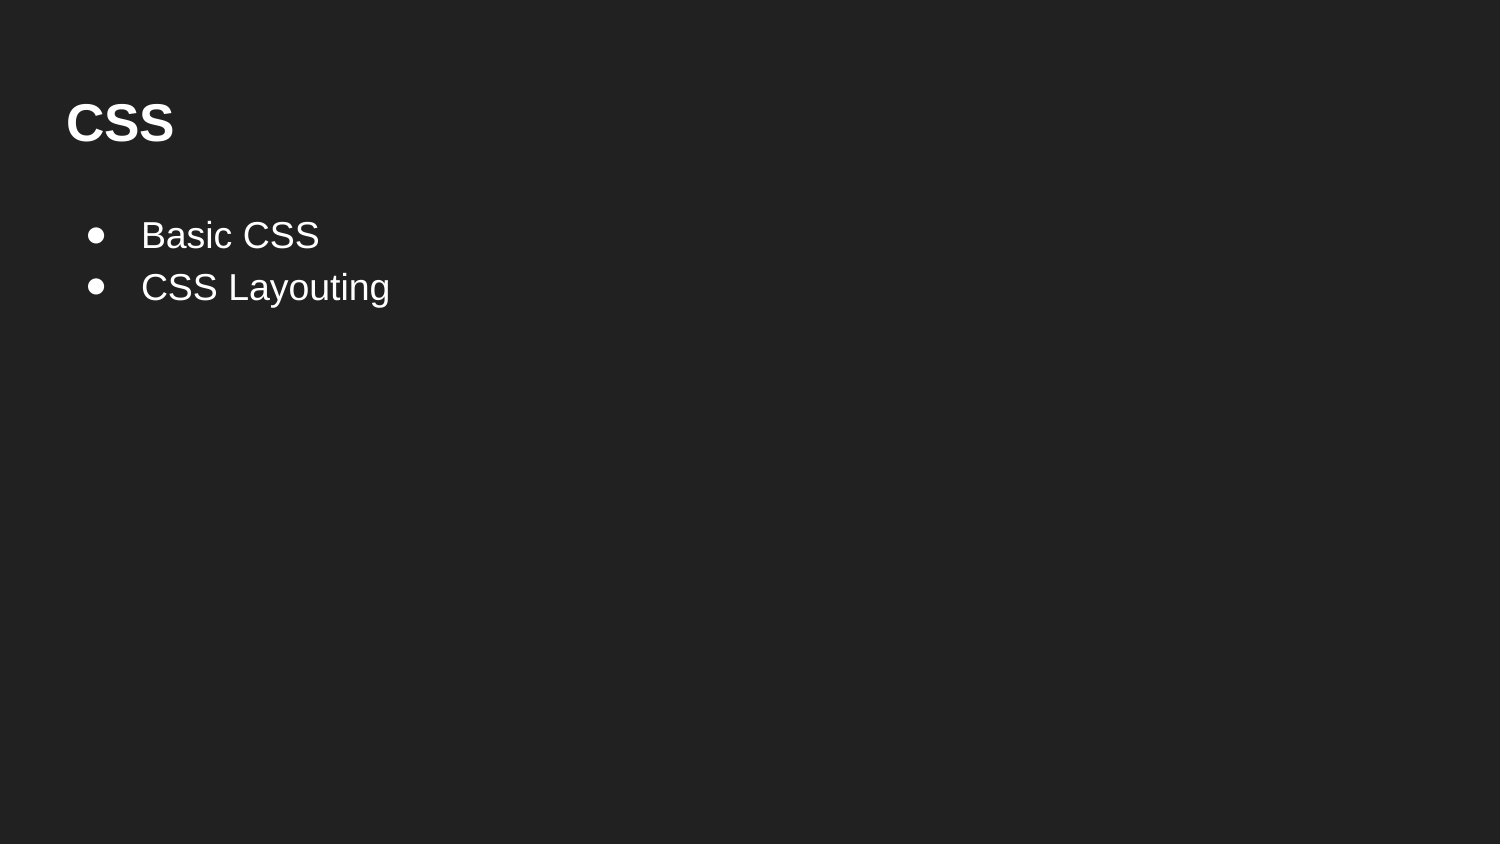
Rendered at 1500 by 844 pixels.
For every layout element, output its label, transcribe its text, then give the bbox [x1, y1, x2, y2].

list Basic CSS CSS Layouting [51, 189, 1449, 750]
title CSS [51, 72, 1449, 167]
